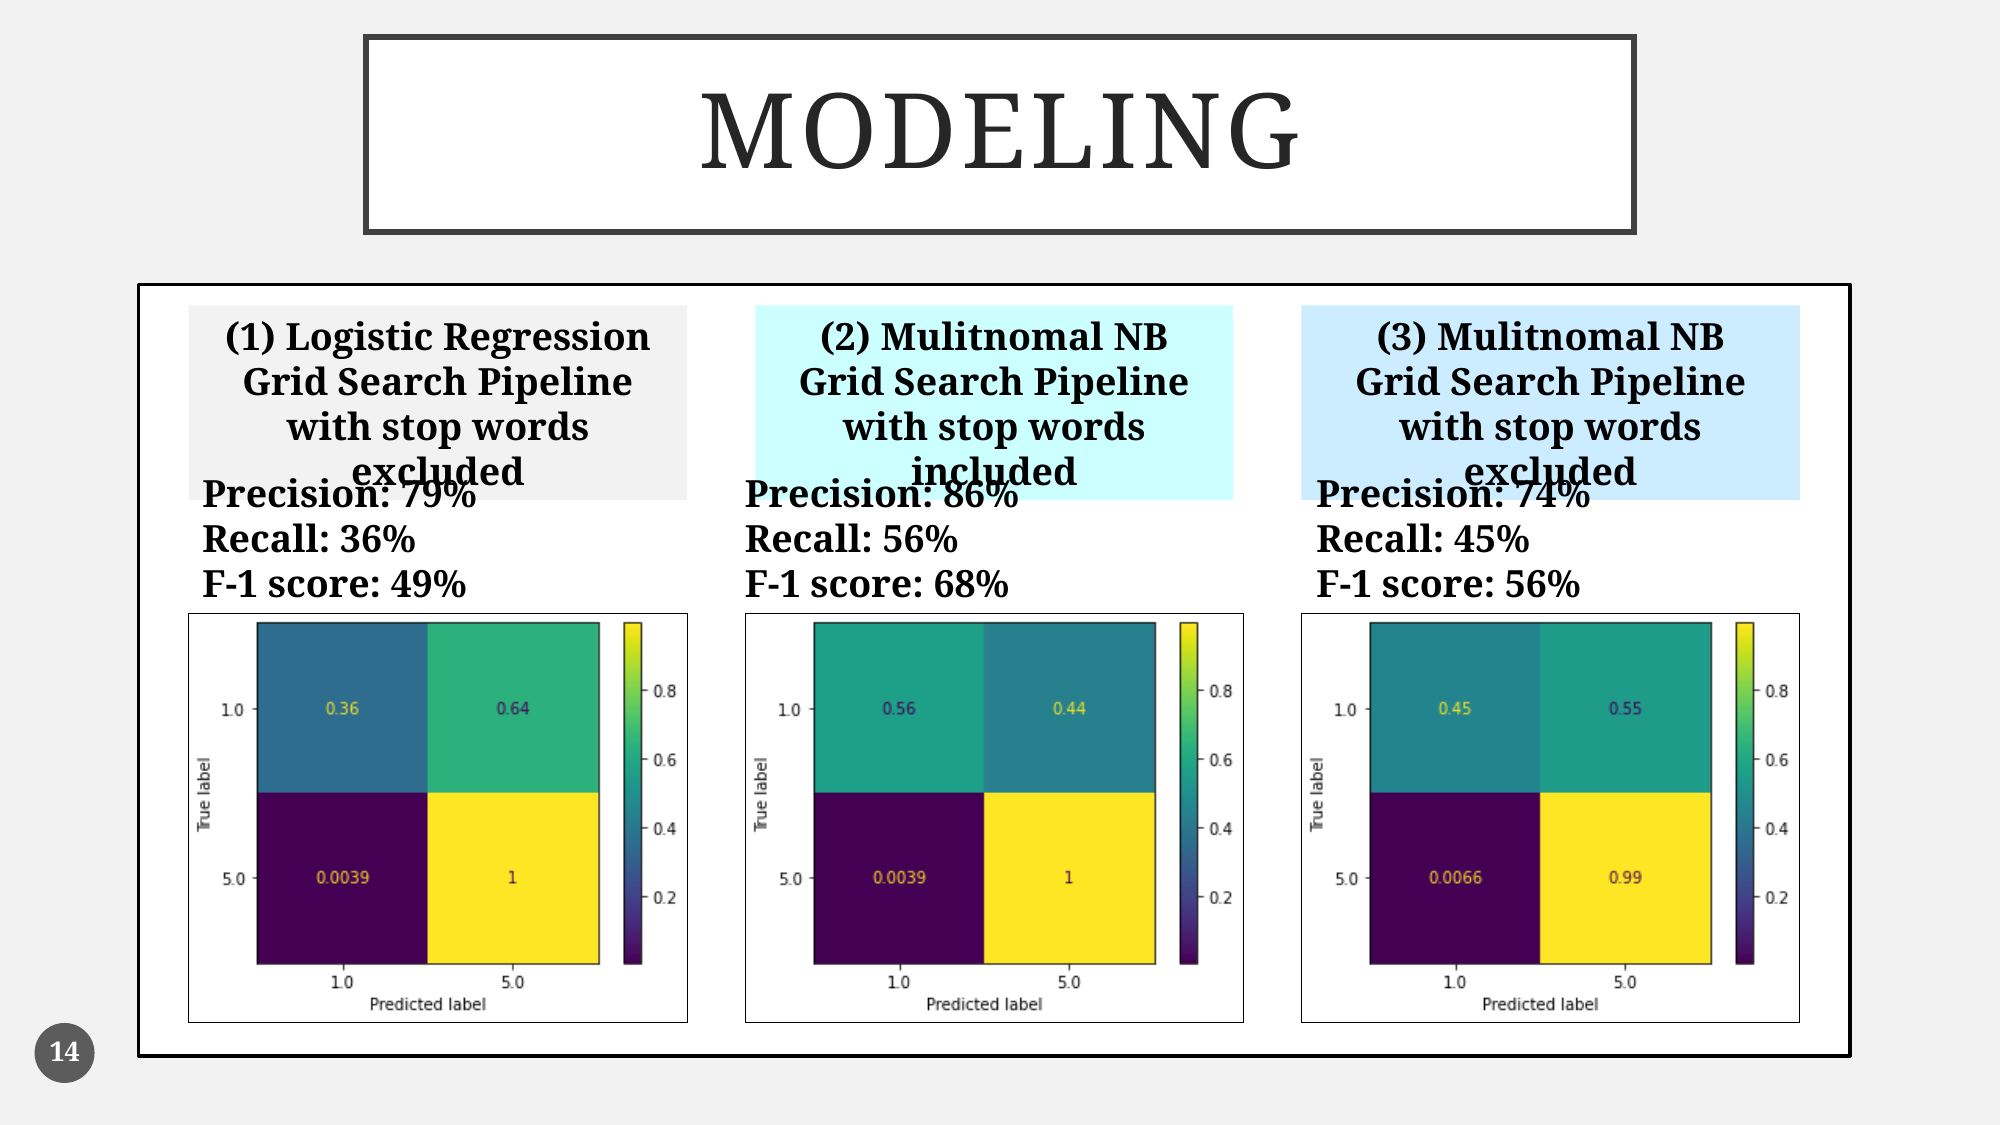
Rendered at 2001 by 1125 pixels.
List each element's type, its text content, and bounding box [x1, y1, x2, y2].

text_box Precision: 79% Recall: 36% F-1 score: 49% [187, 462, 686, 613]
text_box (3) Mulitnomal NB Grid Search Pipeline with stop words excluded [1301, 305, 1800, 462]
picture [1301, 613, 1800, 1023]
list A [138, 284, 1850, 1057]
slide_number 14 [34, 1022, 95, 1083]
text_box Precision: 74% Recall: 45% F-1 score: 56% [1301, 462, 1800, 613]
text_box (2) Mulitnomal NB Grid Search Pipeline with stop words included [755, 305, 1234, 500]
picture [745, 613, 1244, 1023]
text_box Precision: 86% Recall: 56% F-1 score: 68% [729, 462, 1229, 613]
picture [188, 613, 688, 1023]
title modeling [363, 34, 1637, 235]
text_box (1) Logistic Regression Grid Search Pipeline with stop words excluded [188, 305, 688, 500]
